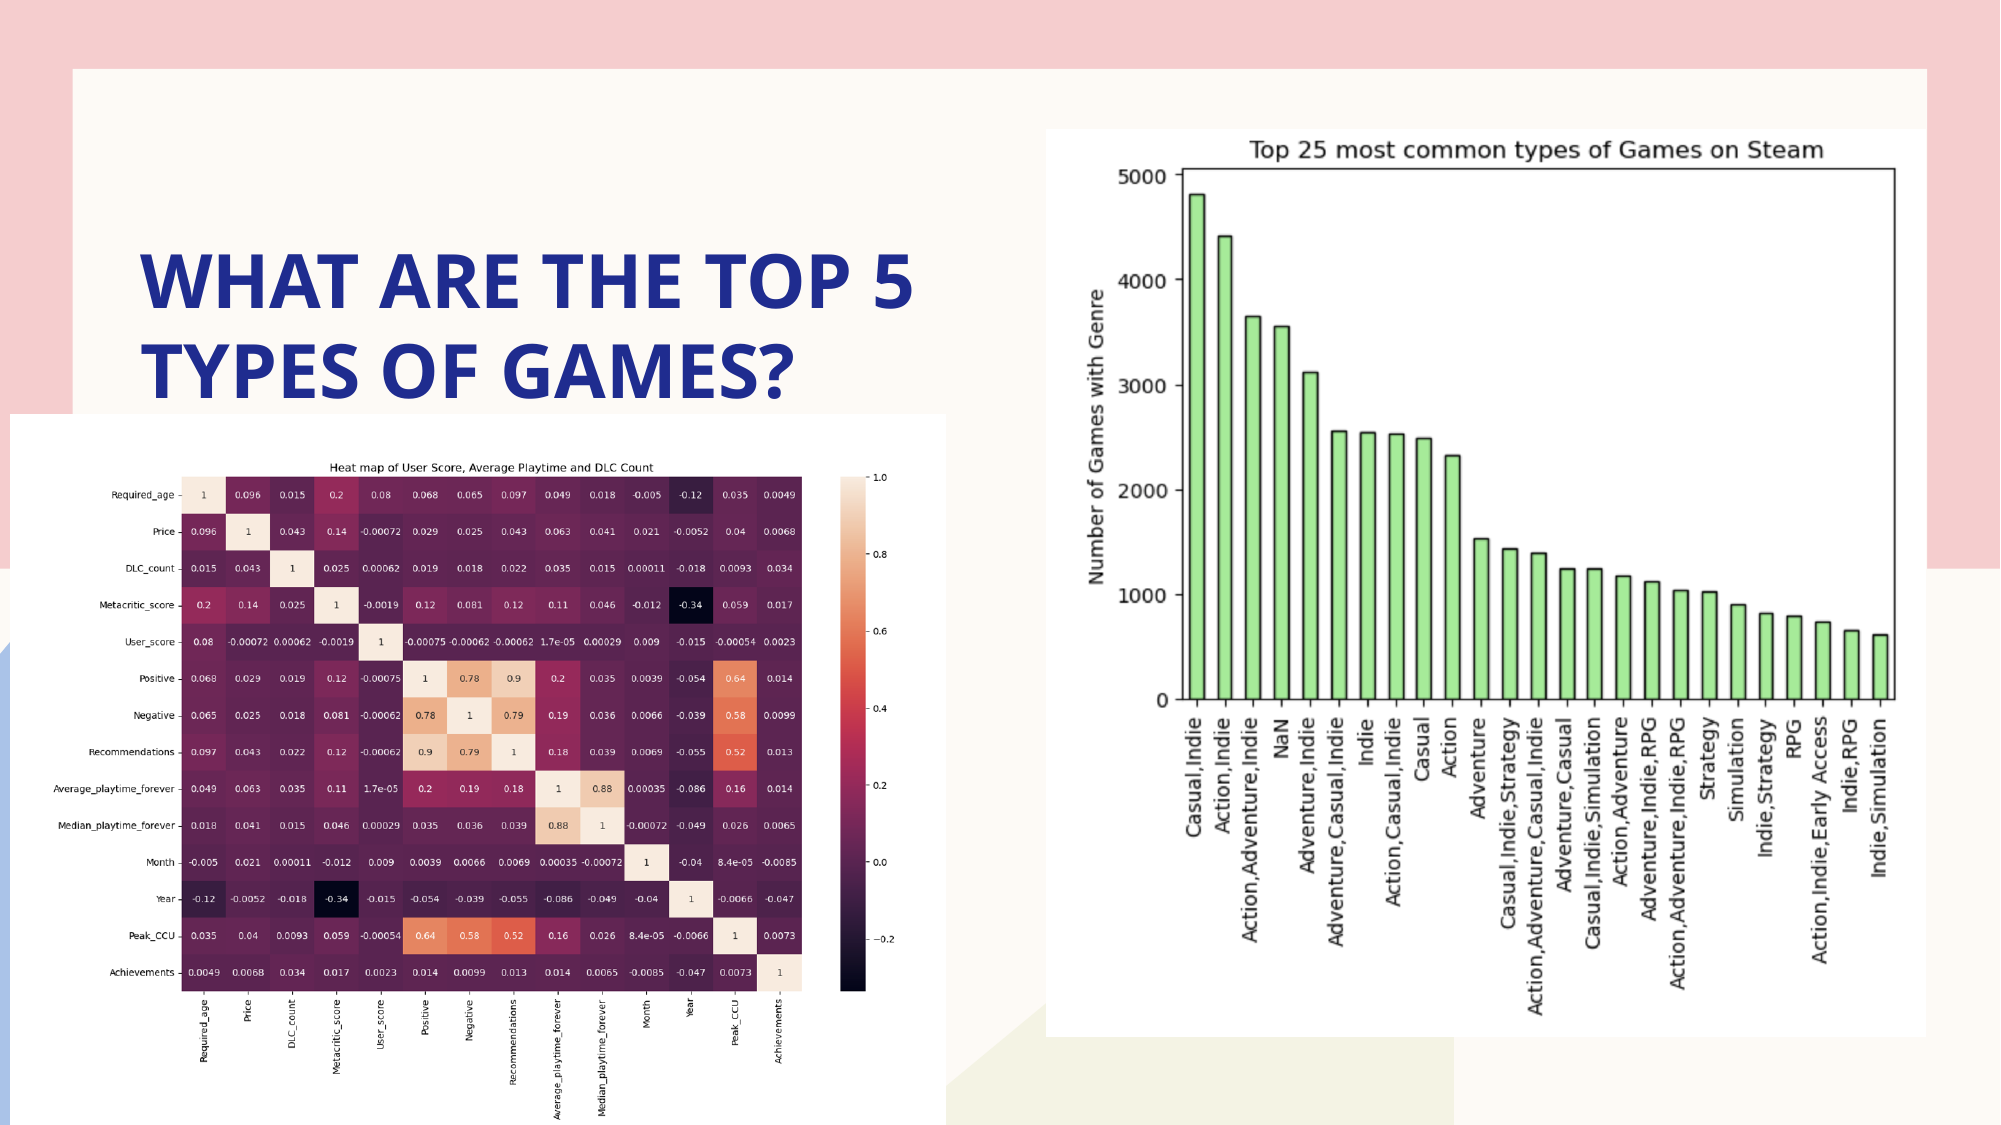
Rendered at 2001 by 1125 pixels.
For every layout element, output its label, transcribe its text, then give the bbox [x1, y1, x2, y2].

title What are the top 5 types of games? [125, 121, 988, 414]
picture [10, 414, 946, 1125]
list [1046, 129, 1926, 1037]
